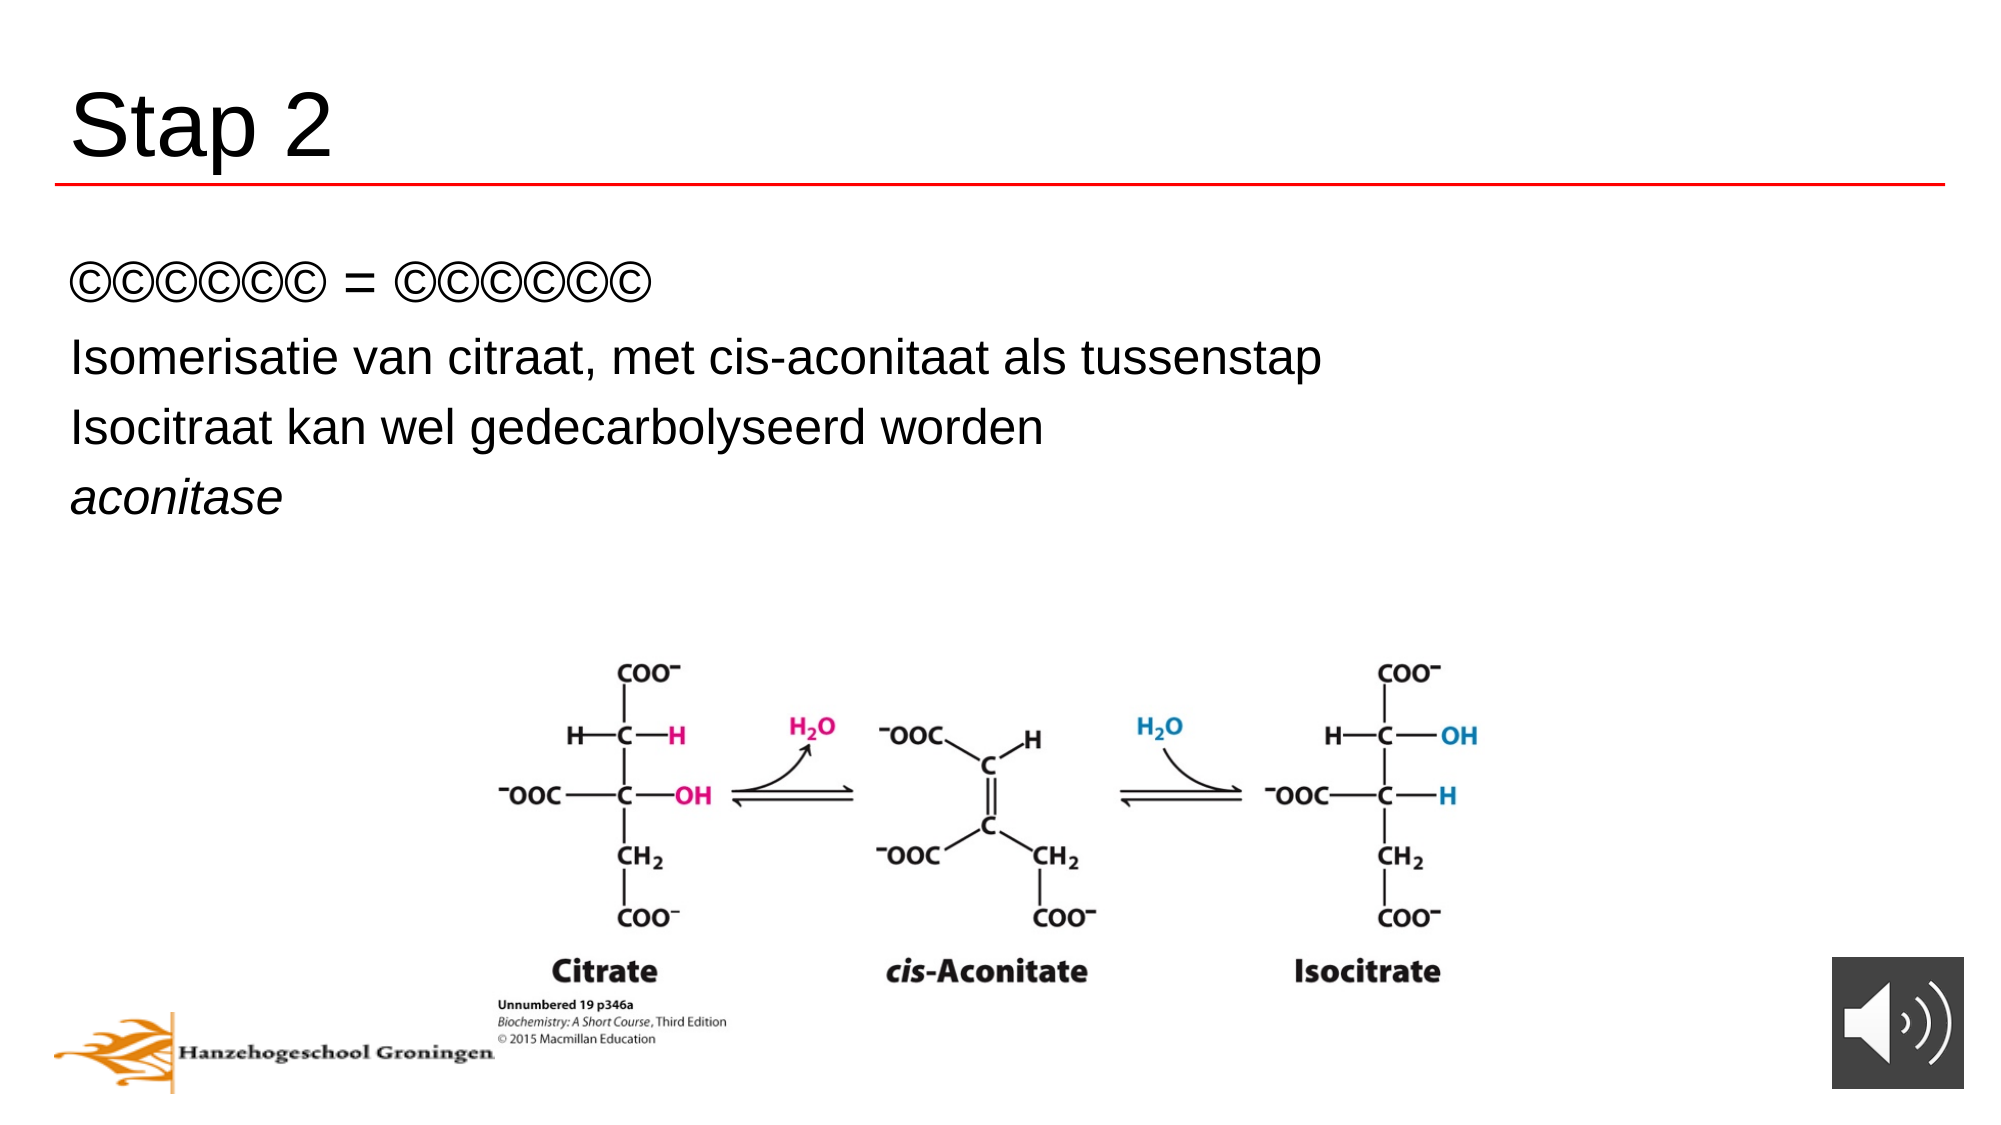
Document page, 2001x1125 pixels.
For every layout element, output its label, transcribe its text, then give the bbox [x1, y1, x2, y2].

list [491, 656, 1485, 1050]
list ©©©©©© = ©©©©©© Isomerisatie van citraat, met cis-aconitaat als tussenstap Isocitraat kan wel gedecarbolyseerd worden aconitase [54, 236, 1356, 657]
picture [54, 1012, 495, 1094]
title Stap 2 [54, 54, 1946, 185]
picture [1830, 955, 1965, 1090]
